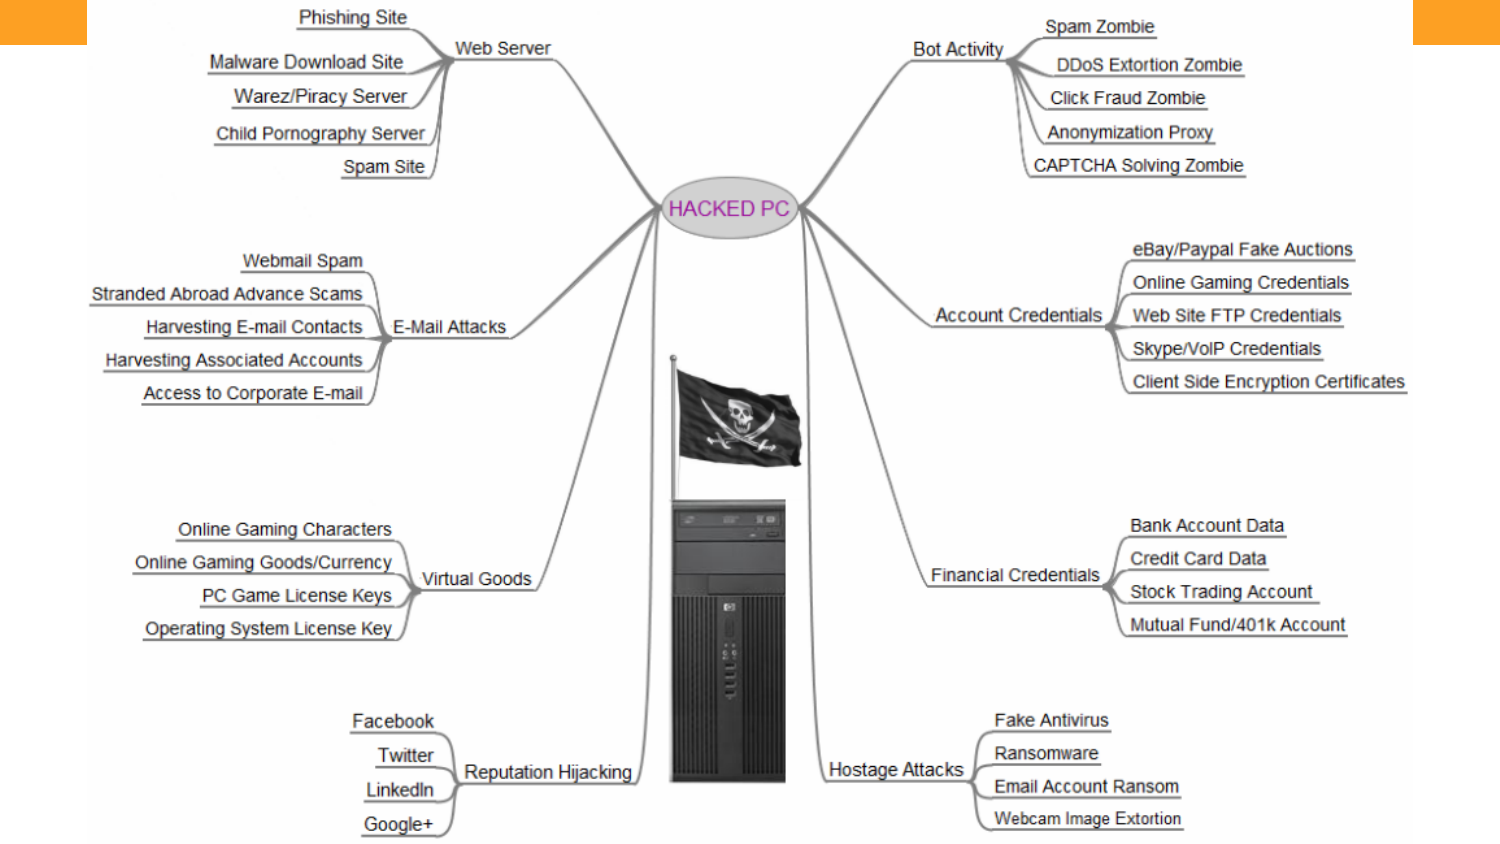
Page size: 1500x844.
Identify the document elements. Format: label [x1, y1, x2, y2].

picture [86, 0, 1413, 844]
